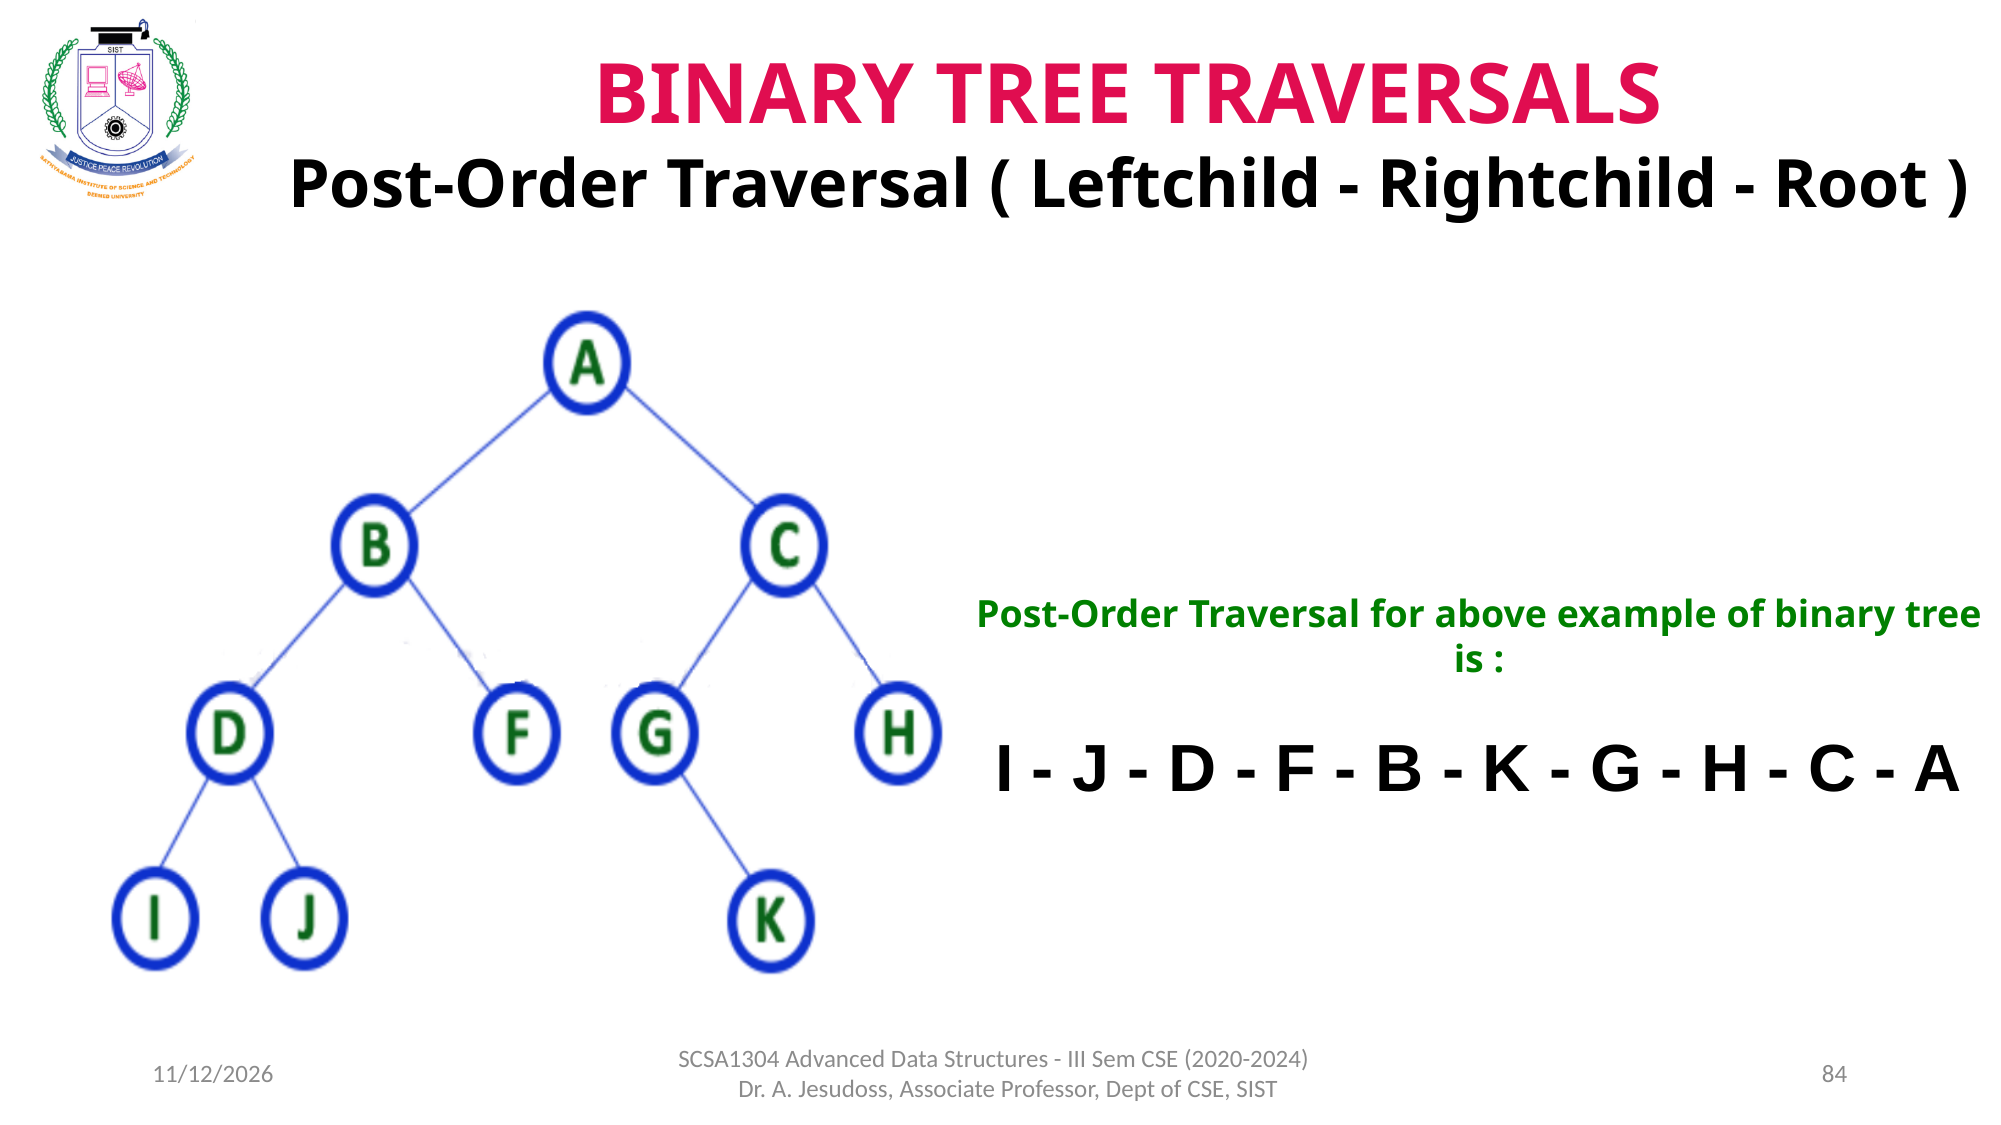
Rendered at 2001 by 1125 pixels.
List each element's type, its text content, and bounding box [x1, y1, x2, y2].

picture [83, 261, 959, 1011]
text_box Post-Order Traversal for above example of binary tree is : I - J - D - F - B - K - G - H - C - A [959, 582, 2000, 892]
picture [28, 14, 196, 205]
slide_number 84 [1412, 1042, 1863, 1103]
text_box BINARY TREE TRAVERSALS Post-Order Traversal ( Leftchild - Rightchild - Root ) [256, 33, 2000, 328]
footer SCSA1304 Advanced Data Structures - III Sem CSE (2020-2024) Dr. A. Jesudoss, Associate Professor, Dept of CSE, SIST [662, 1042, 1338, 1103]
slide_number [137, 1042, 588, 1103]
